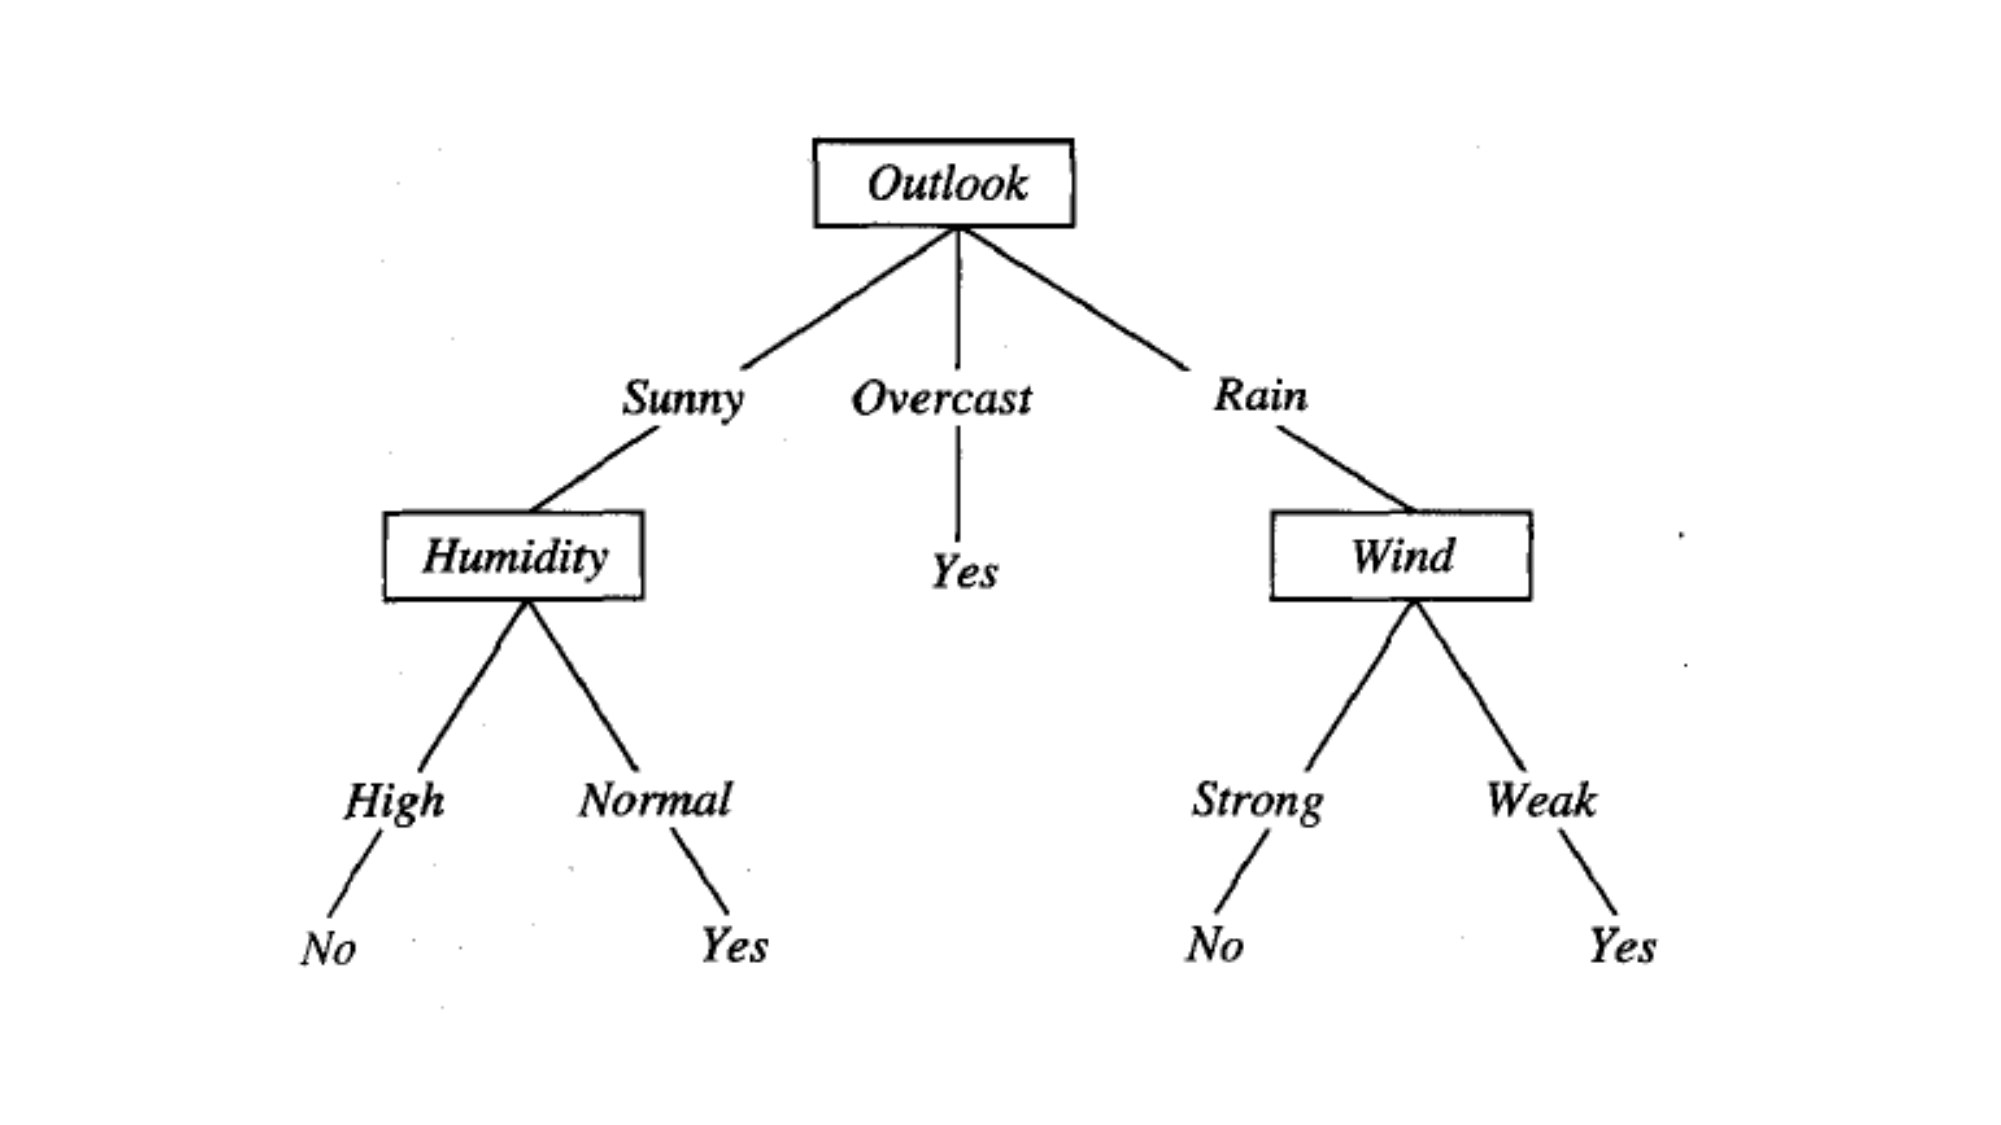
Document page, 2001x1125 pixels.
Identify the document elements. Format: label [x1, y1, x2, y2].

list [268, 105, 1731, 1020]
